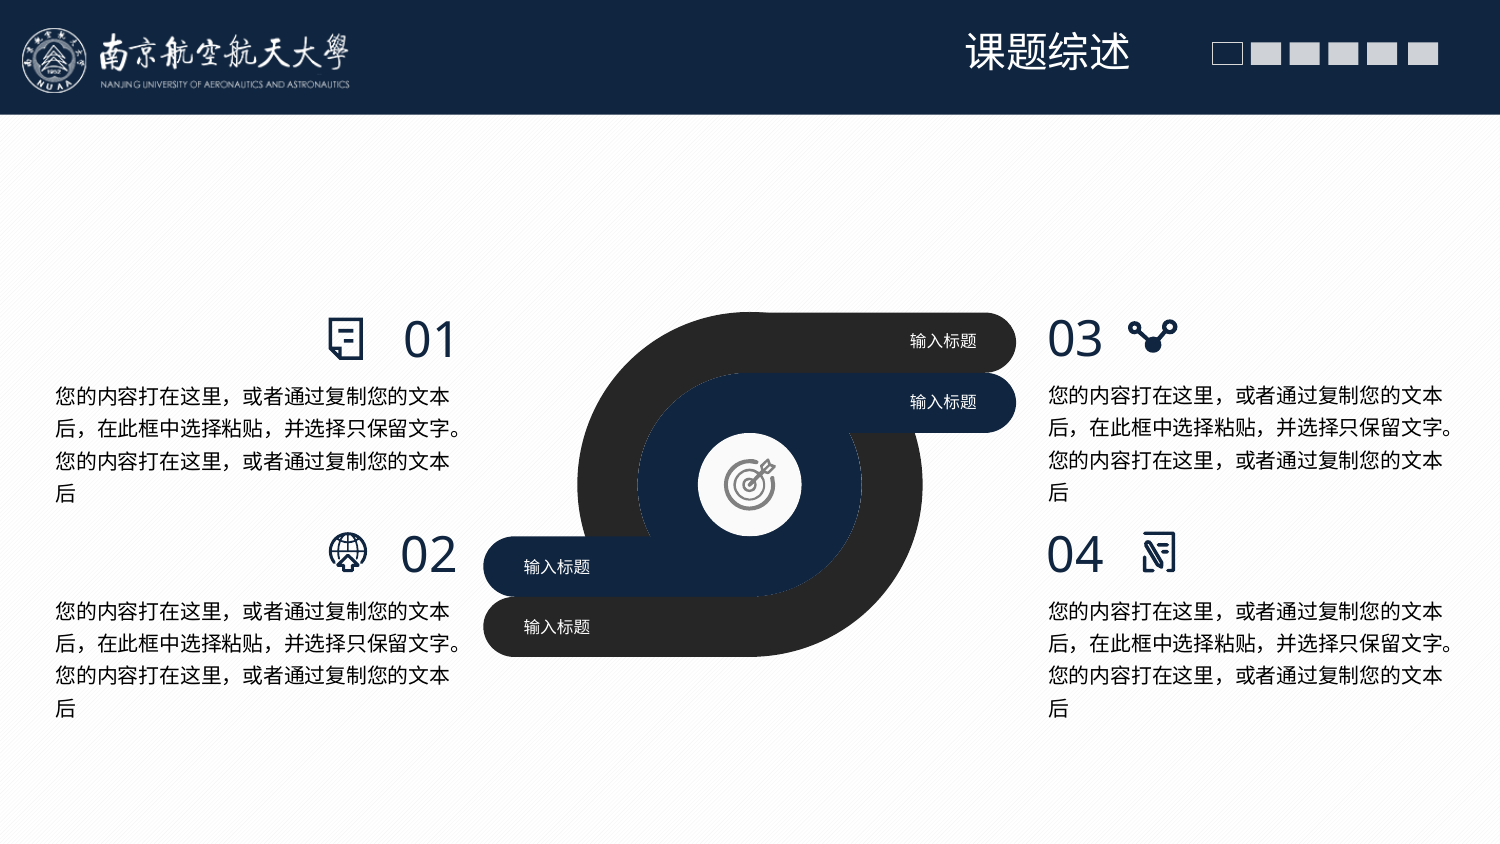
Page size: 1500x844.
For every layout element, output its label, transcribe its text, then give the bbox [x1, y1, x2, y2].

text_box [482, 311, 1017, 658]
text_box 01 [388, 300, 476, 375]
picture [22, 28, 351, 93]
text_box 您的内容打在这里，或者通过复制您的文本后，在此框中选择粘贴，并选择只保留文字。您的内容打在这里，或者通过复制您的文本后 [41, 368, 467, 514]
text_box 您的内容打在这里，或者通过复制您的文本后，在此框中选择粘贴，并选择只保留文字。您的内容打在这里，或者通过复制您的文本后 [1033, 367, 1459, 513]
text_box 03 [1032, 298, 1119, 374]
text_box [1142, 531, 1176, 573]
text_box [1128, 319, 1178, 353]
list 课题综述 [532, 18, 1147, 94]
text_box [328, 317, 364, 360]
text_box 02 [385, 514, 473, 590]
text_box [328, 532, 368, 573]
text_box 您的内容打在这里，或者通过复制您的文本后，在此框中选择粘贴，并选择只保留文字。您的内容打在这里，或者通过复制您的文本后 [1033, 583, 1459, 728]
text_box 您的内容打在这里，或者通过复制您的文本后，在此框中选择粘贴，并选择只保留文字。您的内容打在这里，或者通过复制您的文本后 [41, 583, 467, 728]
text_box 04 [1031, 514, 1119, 590]
